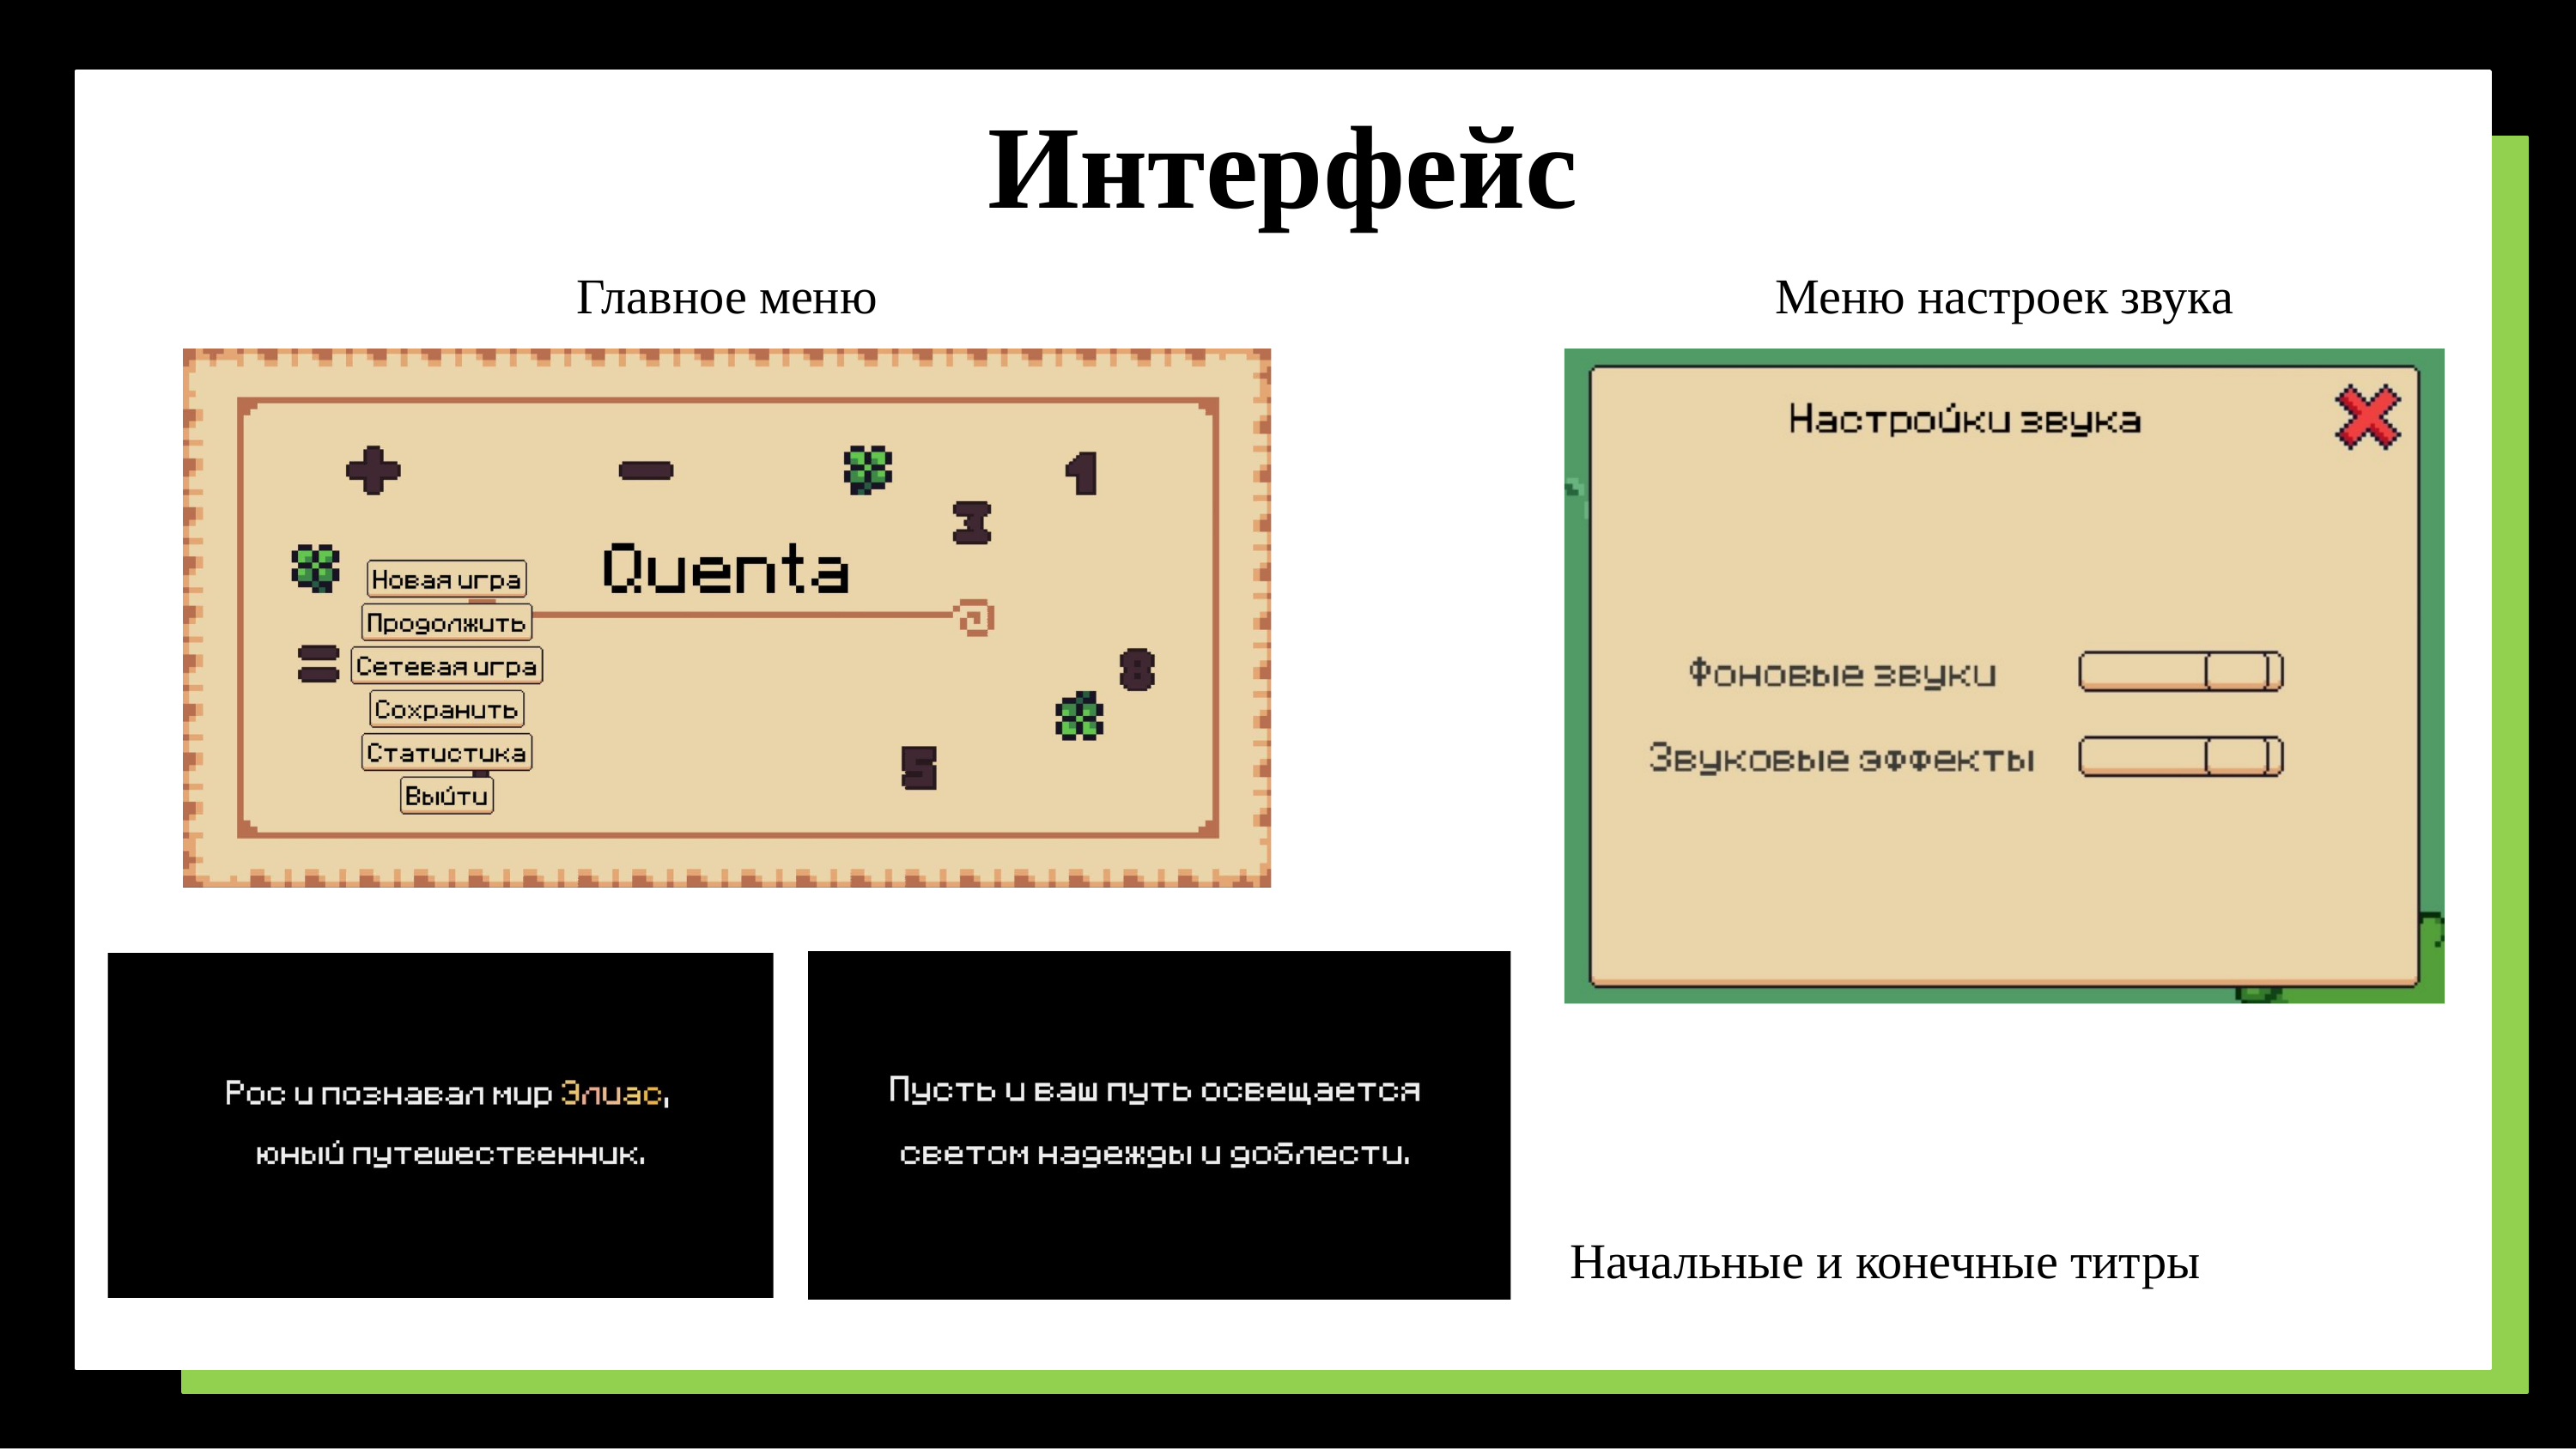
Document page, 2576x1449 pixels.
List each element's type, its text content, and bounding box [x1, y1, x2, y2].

picture [182, 348, 1272, 888]
picture [807, 951, 1511, 1300]
text_box Начальные и конечные титры [1532, 1226, 2239, 1288]
picture [107, 952, 774, 1299]
text_box Главное меню [450, 261, 1004, 324]
text_box Меню настроек звука [1728, 261, 2281, 324]
text_box Интерфейс [422, 71, 2143, 269]
text_box [183, 137, 2528, 1392]
text_box [76, 71, 2490, 1368]
picture [1564, 348, 2445, 1003]
